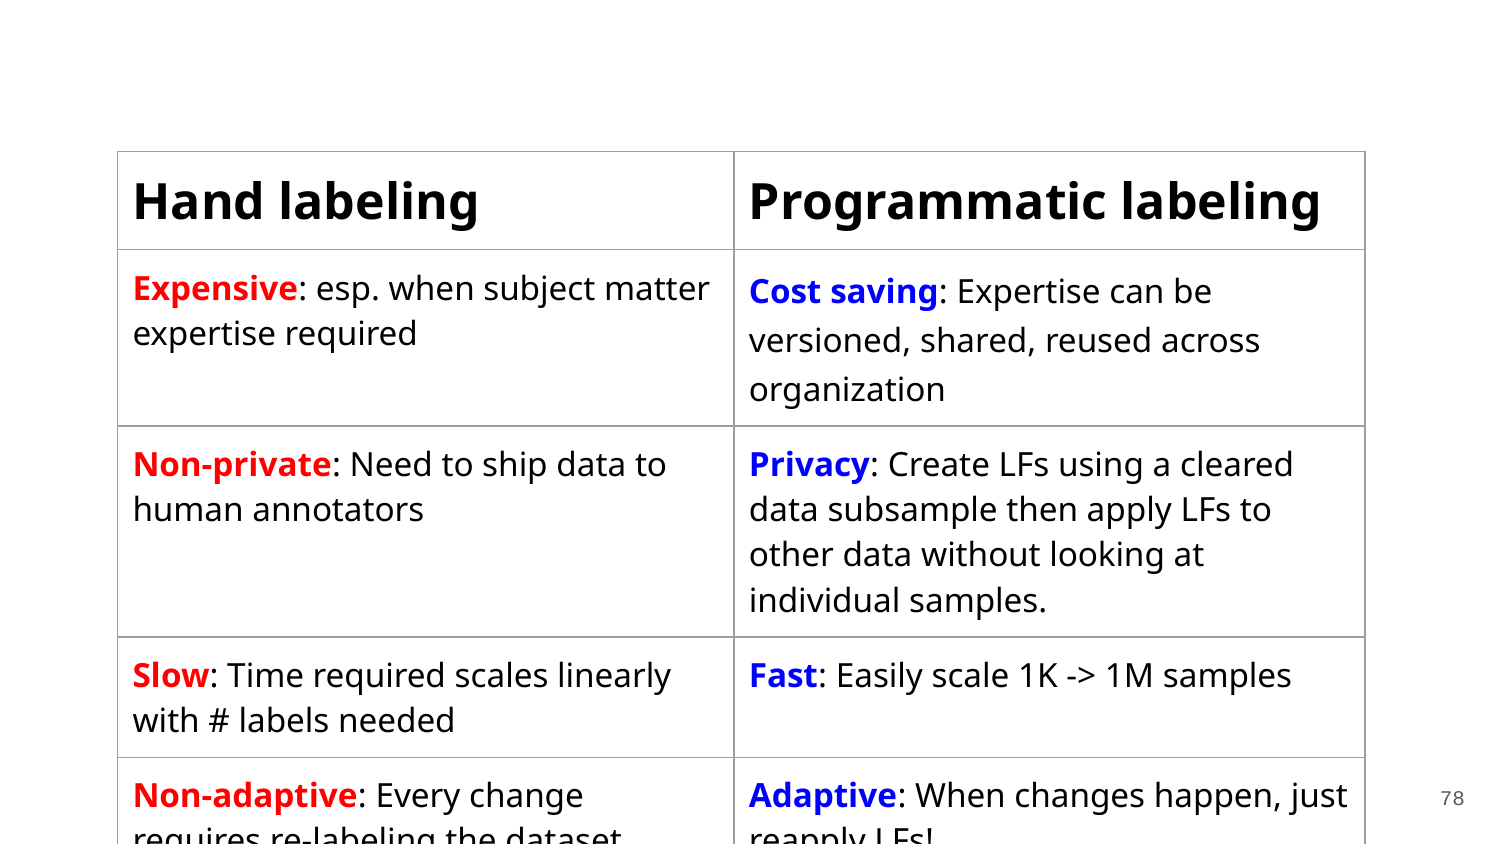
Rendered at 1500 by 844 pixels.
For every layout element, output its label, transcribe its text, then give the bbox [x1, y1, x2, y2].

table_cell Non-adaptive: Every change requires re-labeling the dataset [118, 758, 733, 844]
table_header Programmatic labeling [735, 152, 1364, 249]
table_cell Expensive: esp. when subject matter expertise required [118, 250, 733, 425]
table_header Hand labeling [118, 152, 733, 249]
table_cell Fast: Easily scale 1K -> 1M samples [735, 638, 1364, 757]
table_cell Privacy: Create LFs using a cleared data subsample then apply LFs to other data without looking at individual samples. [735, 427, 1364, 636]
table_cell Slow: Time required scales linearly with # labels needed [118, 638, 733, 757]
table_cell Cost saving: Expertise can be versioned, shared, reused across organization [735, 250, 1364, 425]
table_cell Non-private: Need to ship data to human annotators [118, 427, 733, 636]
slide_number ‹#› [1389, 764, 1480, 830]
table_cell Adaptive: When changes happen, just reapply LFs! [735, 758, 1364, 844]
